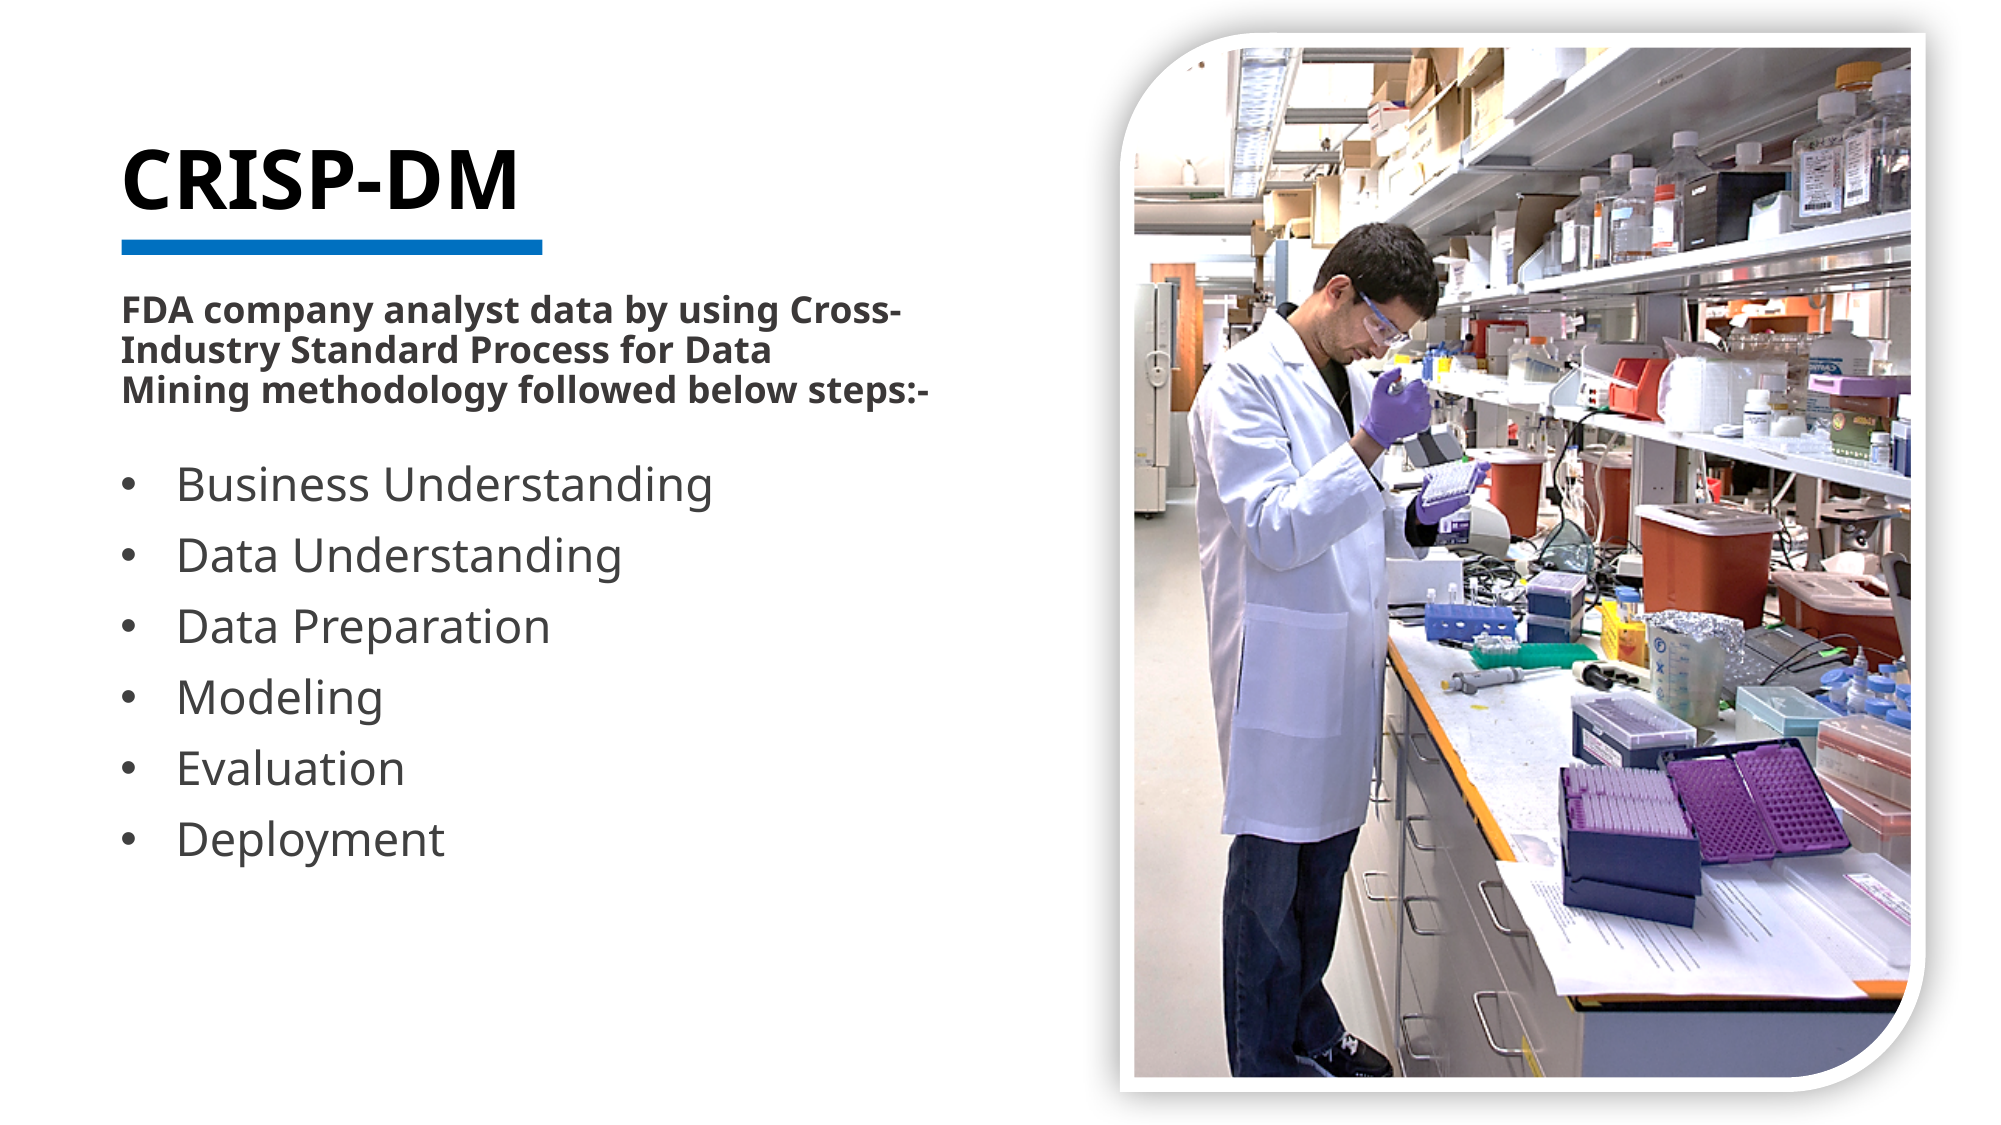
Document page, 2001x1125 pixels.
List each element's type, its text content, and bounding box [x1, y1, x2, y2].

picture [1127, 40, 1919, 1085]
text_box [121, 239, 544, 256]
list Business Understanding Data Understanding Data Preparation Modeling Evaluation Deployment [105, 453, 974, 878]
text_box FDA company analyst data by using Cross-Industry Standard Process for Data Mining methodology followed below steps:- [106, 284, 974, 443]
text_box CRISP-DM [106, 131, 559, 256]
